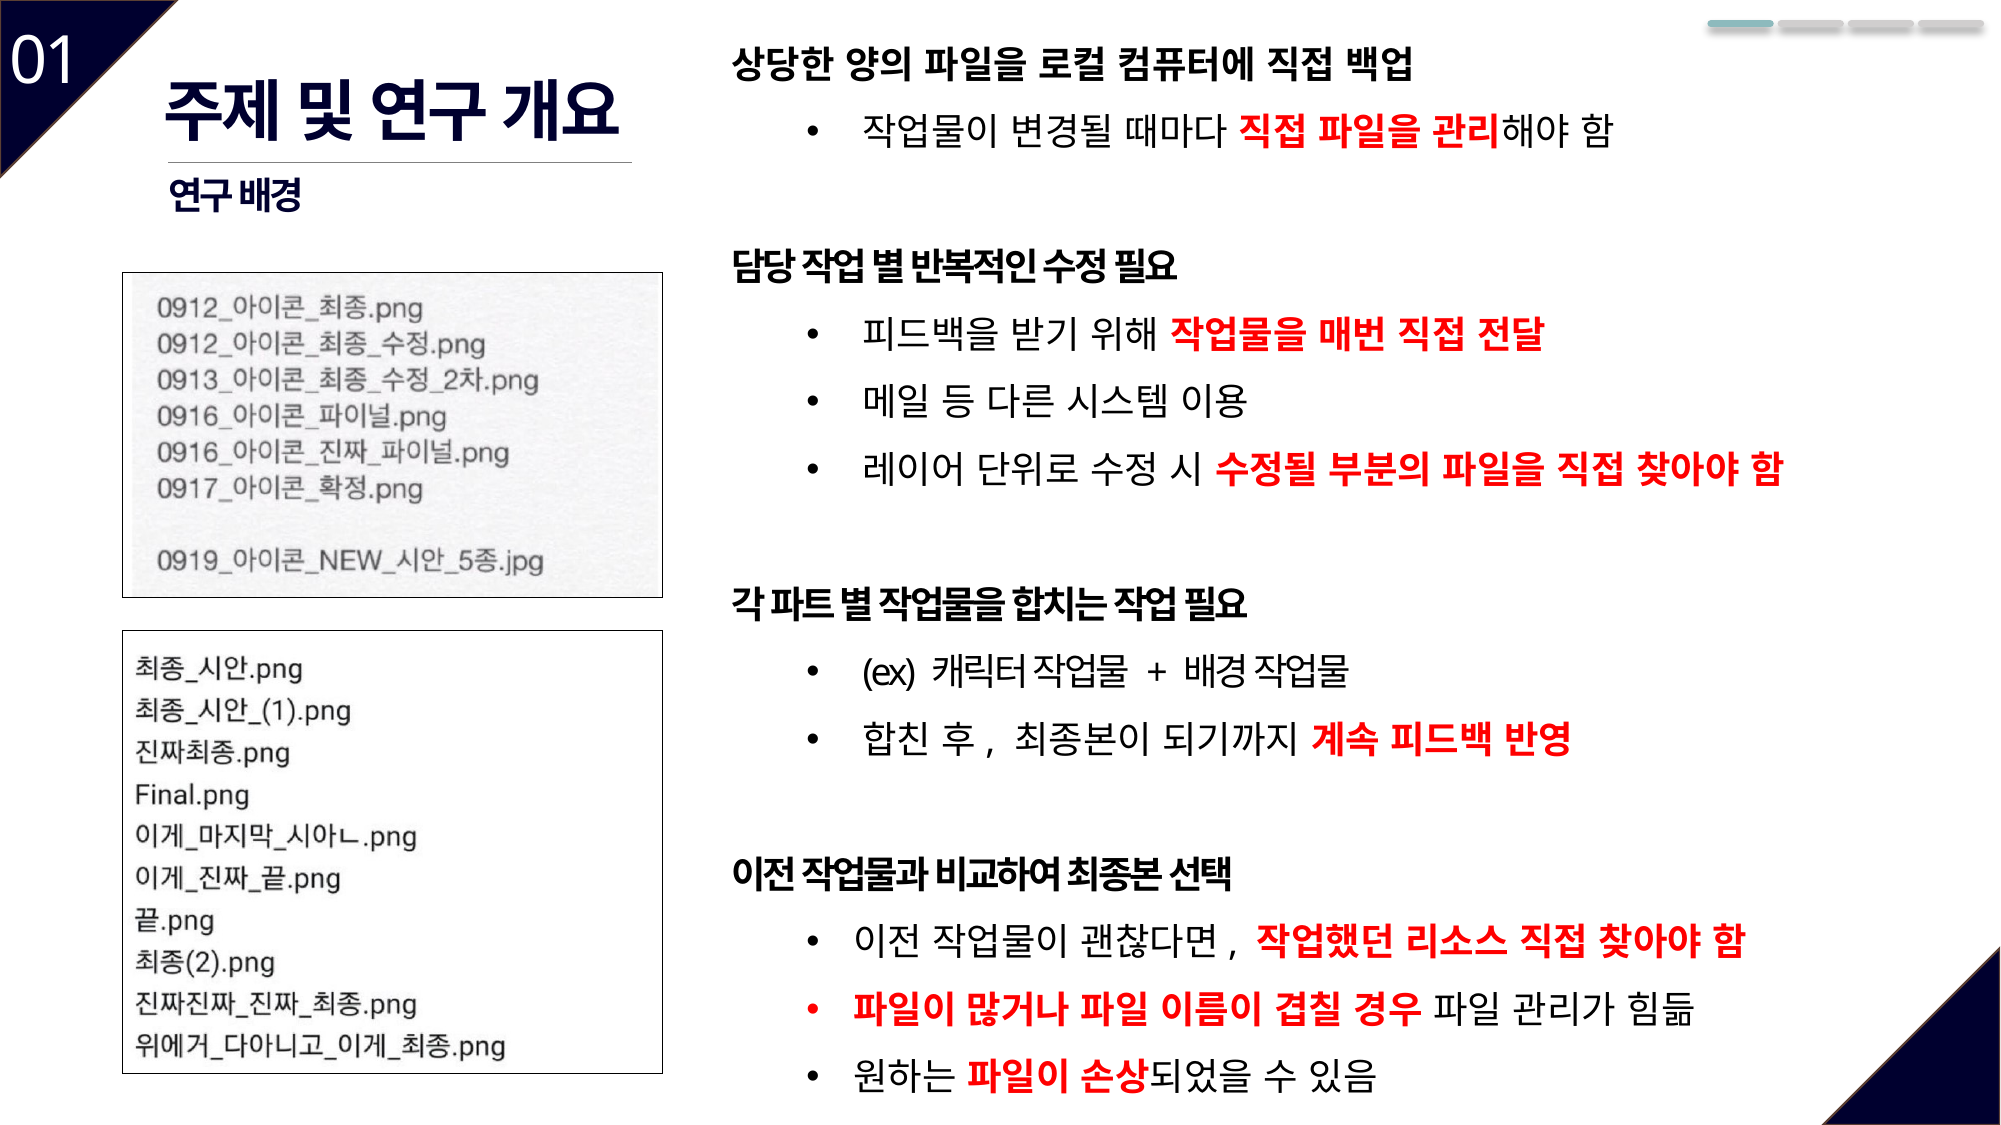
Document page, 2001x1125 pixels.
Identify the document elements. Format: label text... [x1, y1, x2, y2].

text_box 상당한 양의 파일을 로컬 컴퓨터에 직접 백업 작업물이 변경될 때마다 직접 파일을 관리해야 함 담당 작업 별 반복적인 수정 필요 피드백을 받기 위해 작업물을 매번 직접 전달 메일 등 다른 시스템 이용 레이어 단위로 수정 시 수정될 부분의 파일을 직접 찾아야 함 각 파트 별 작업물을 합치는 작업 필요 (ex) 캐릭터 작업물 + 배경 작업물 합친 후, 최종본이 되기까지 계속 피드백 반영 이전 작업물과 비교하여 최종본 선택 이전 작업물이 괜찮다면, 작업했던 리소스 직접 찾아야 함 파일이 많거나 파일 이름이 겹칠 경우 파일 관리가 힘듦 원하는 파일이 손상되었을 수 있음 [716, 10, 2000, 1125]
text_box 주제 및 연구 개요 [148, 61, 637, 157]
picture [121, 272, 663, 598]
text_box 01 [0, 9, 98, 105]
picture [121, 630, 663, 1074]
text_box 연구 배경 [153, 164, 350, 225]
